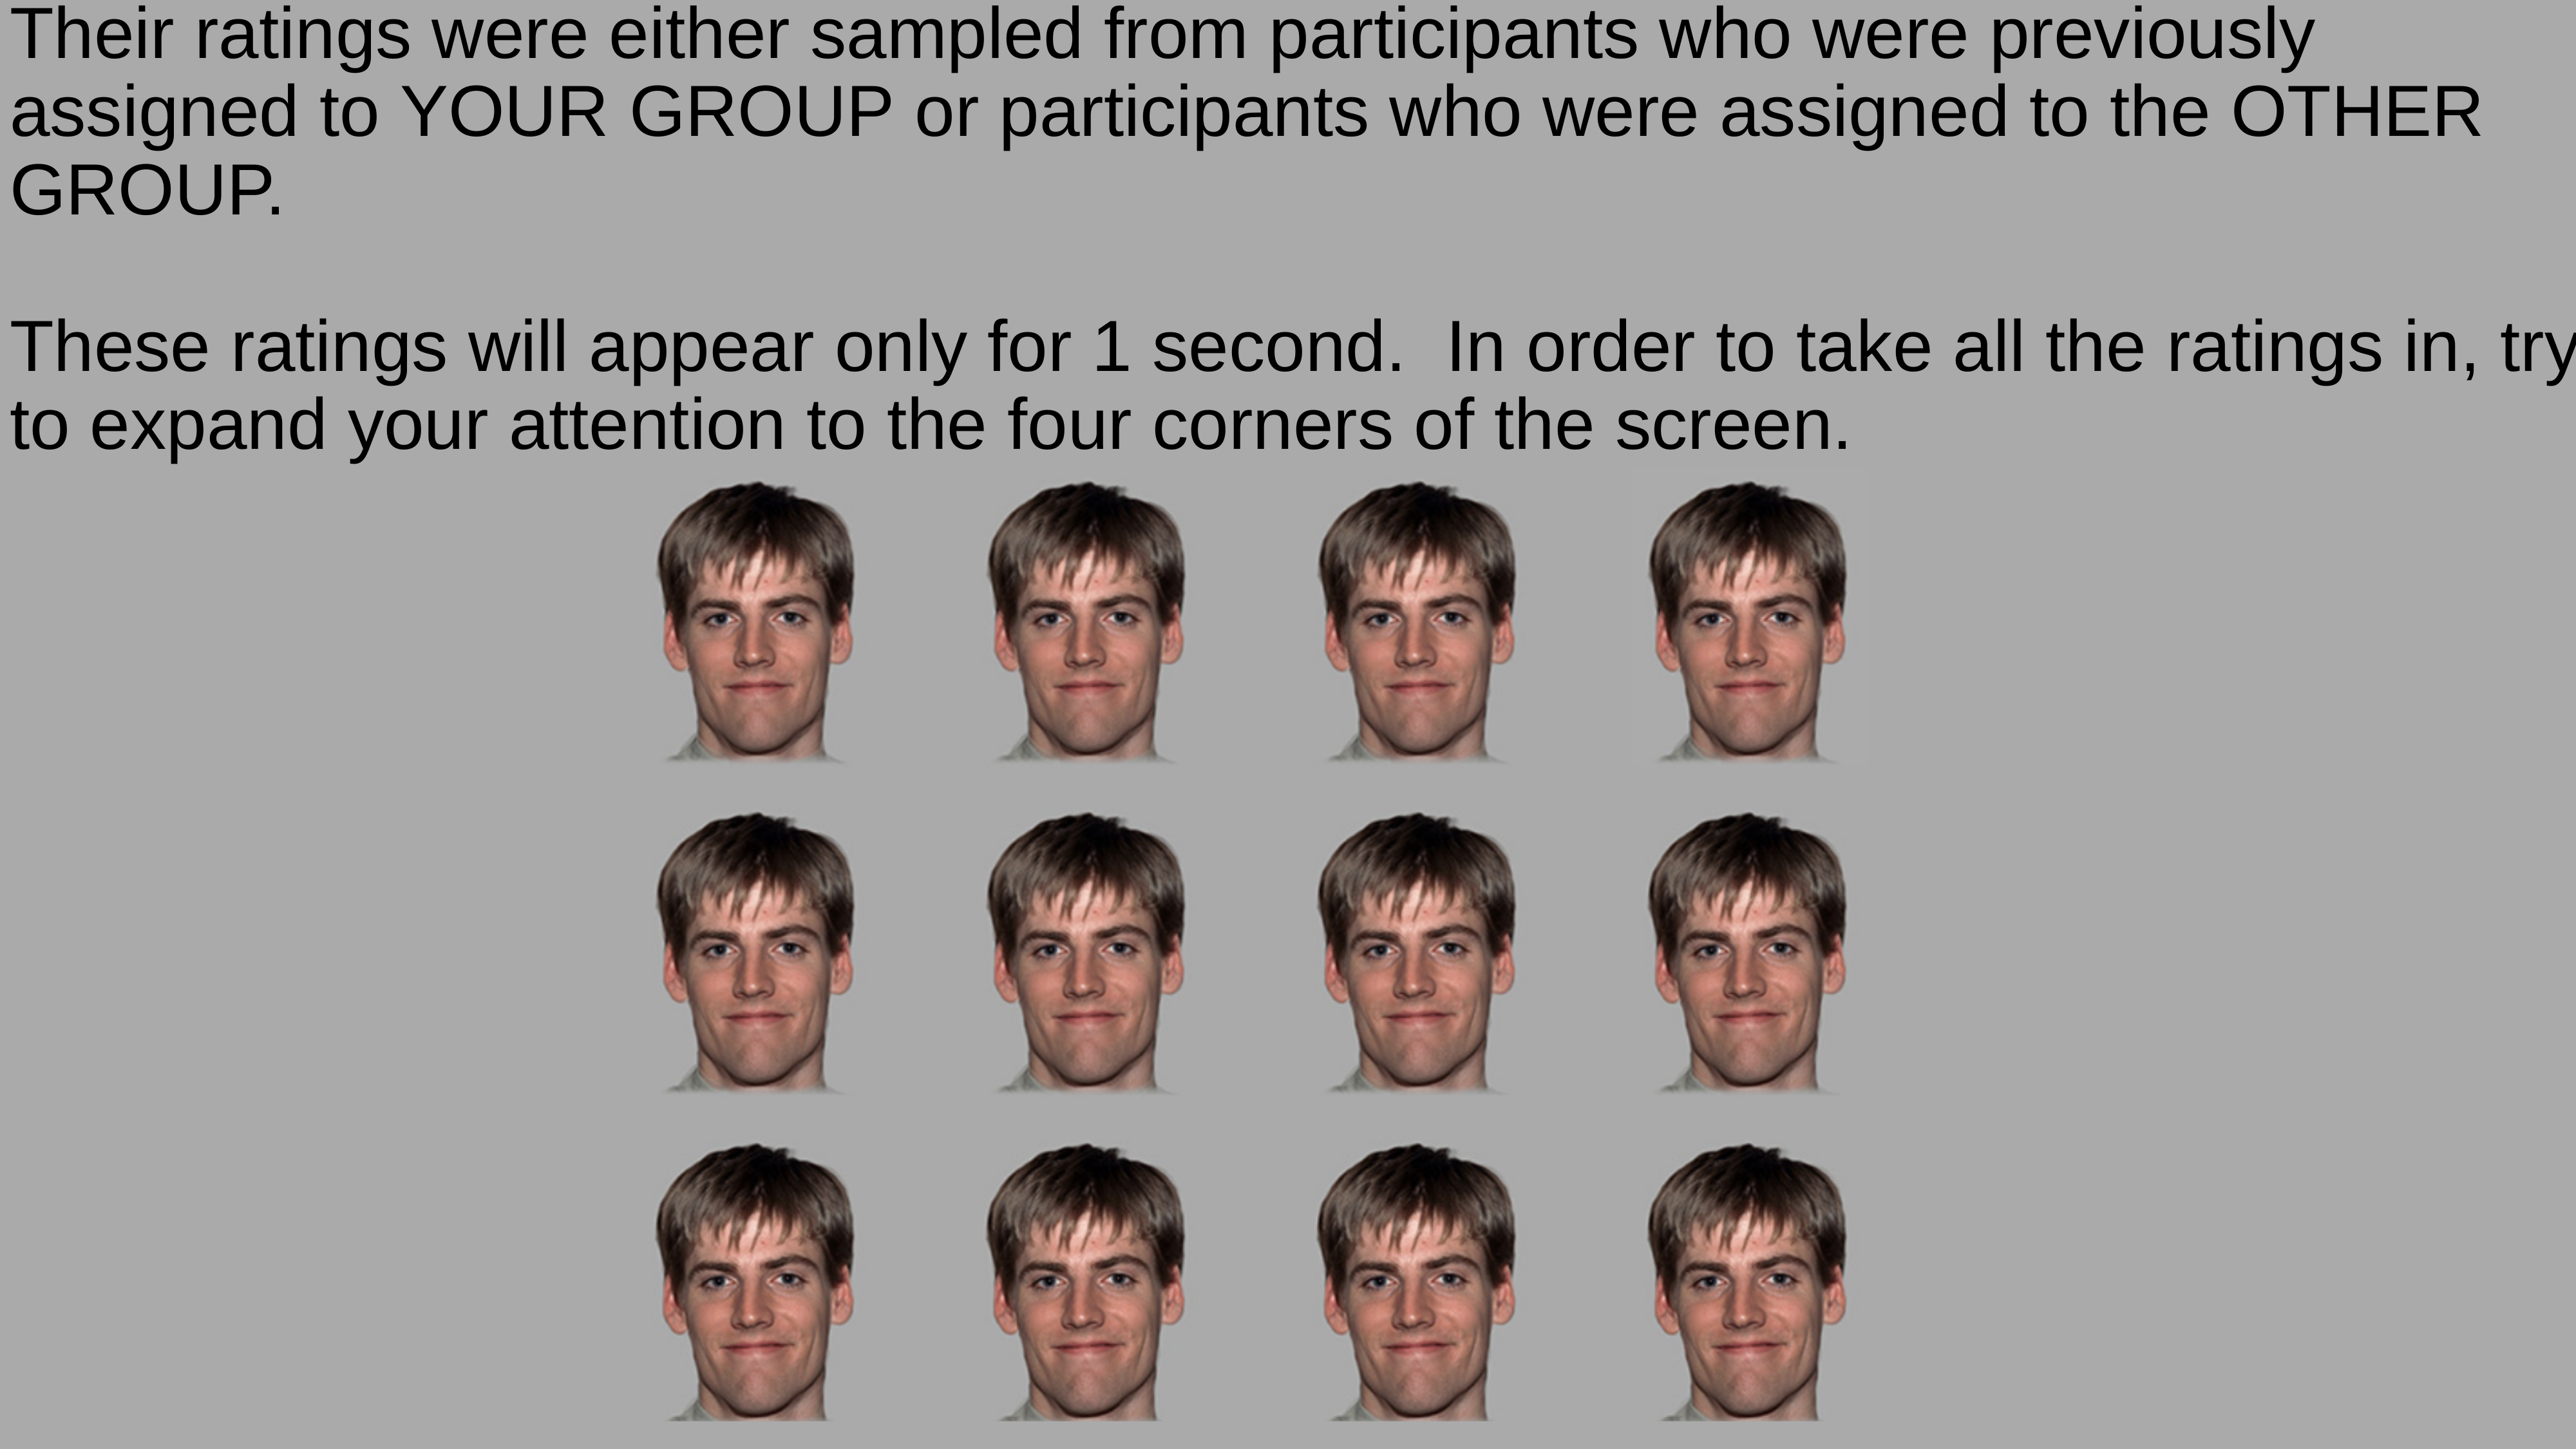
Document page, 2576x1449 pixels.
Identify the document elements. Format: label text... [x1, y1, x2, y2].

picture [647, 469, 1929, 1421]
title Their ratings were either sampled from participants who were previously assigned to YOUR GROUP or participants who were assigned to the OTHER GROUP. These ratings will appear only for 1 second. In order to take all the ratings in, try to expand your attention to the four corners of the screen. [0, 313, 2576, 470]
